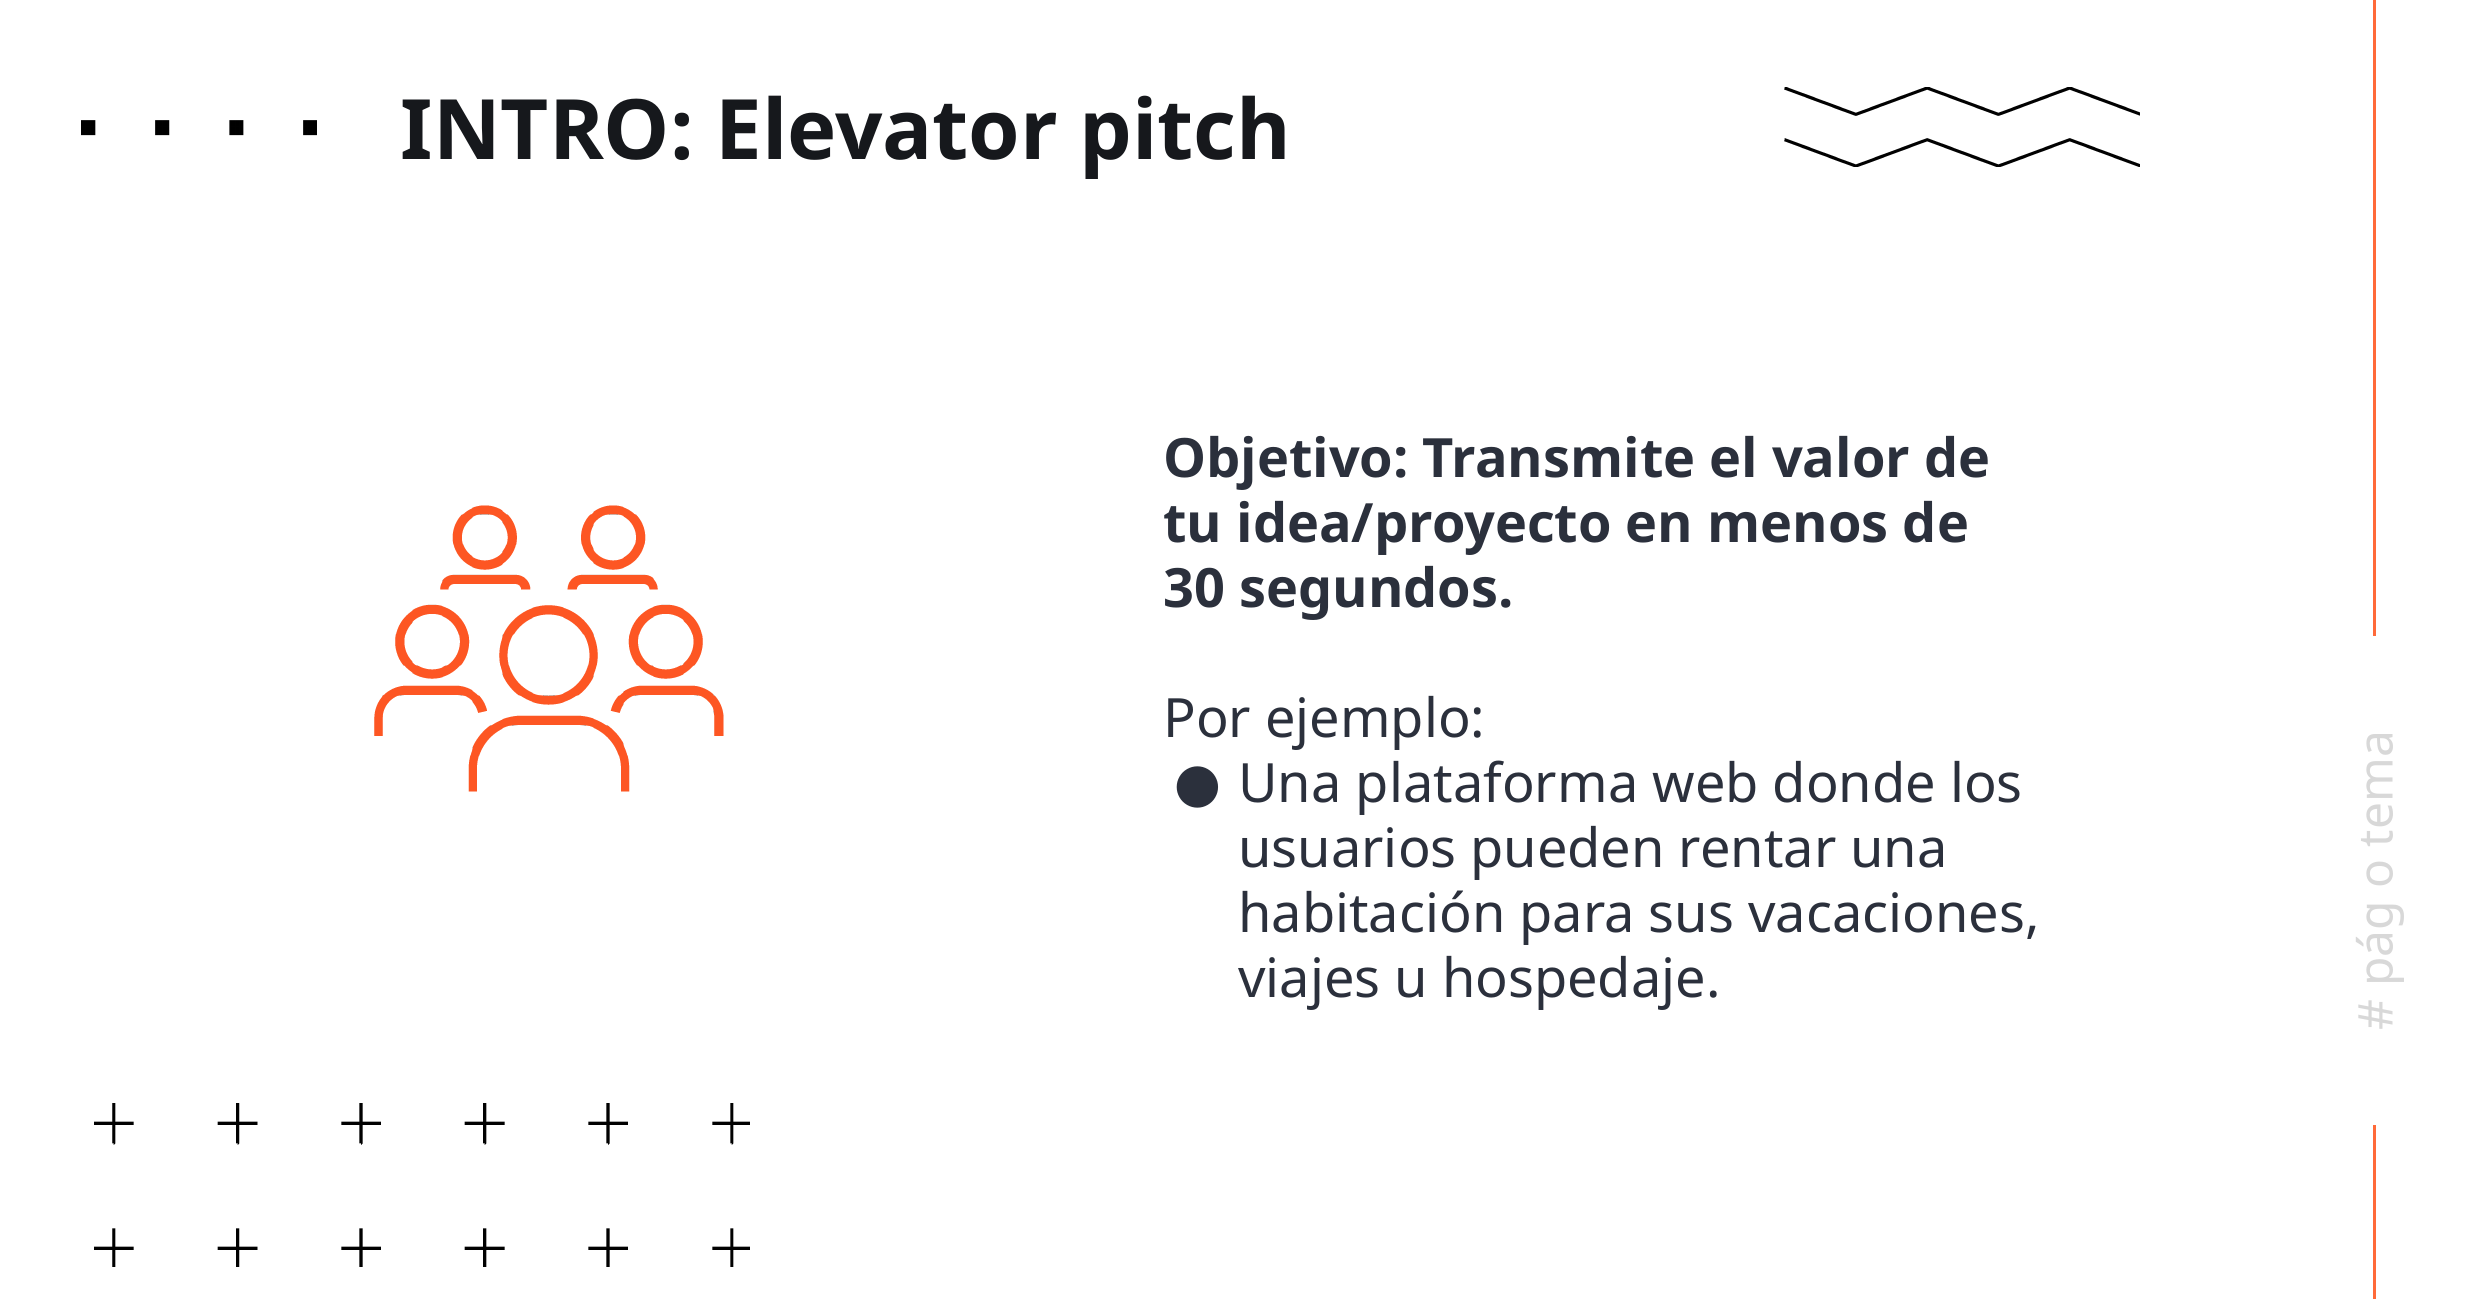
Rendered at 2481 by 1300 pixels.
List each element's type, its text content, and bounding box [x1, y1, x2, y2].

picture [81, 116, 317, 138]
picture [1784, 86, 2140, 167]
text_box INTRO: Elevator pitch [376, 67, 1889, 186]
text_box # pág o tema [2320, 633, 2429, 1128]
picture [94, 1103, 751, 1267]
picture [352, 453, 745, 846]
text_box Objetivo: Transmite el valor de tu idea/proyecto en menos de 30 segundos. Por ejemplo: Una plataforma web donde los usuarios pueden rentar una habitación para sus vacaciones, viajes u hospedaje. [1139, 399, 2067, 1165]
